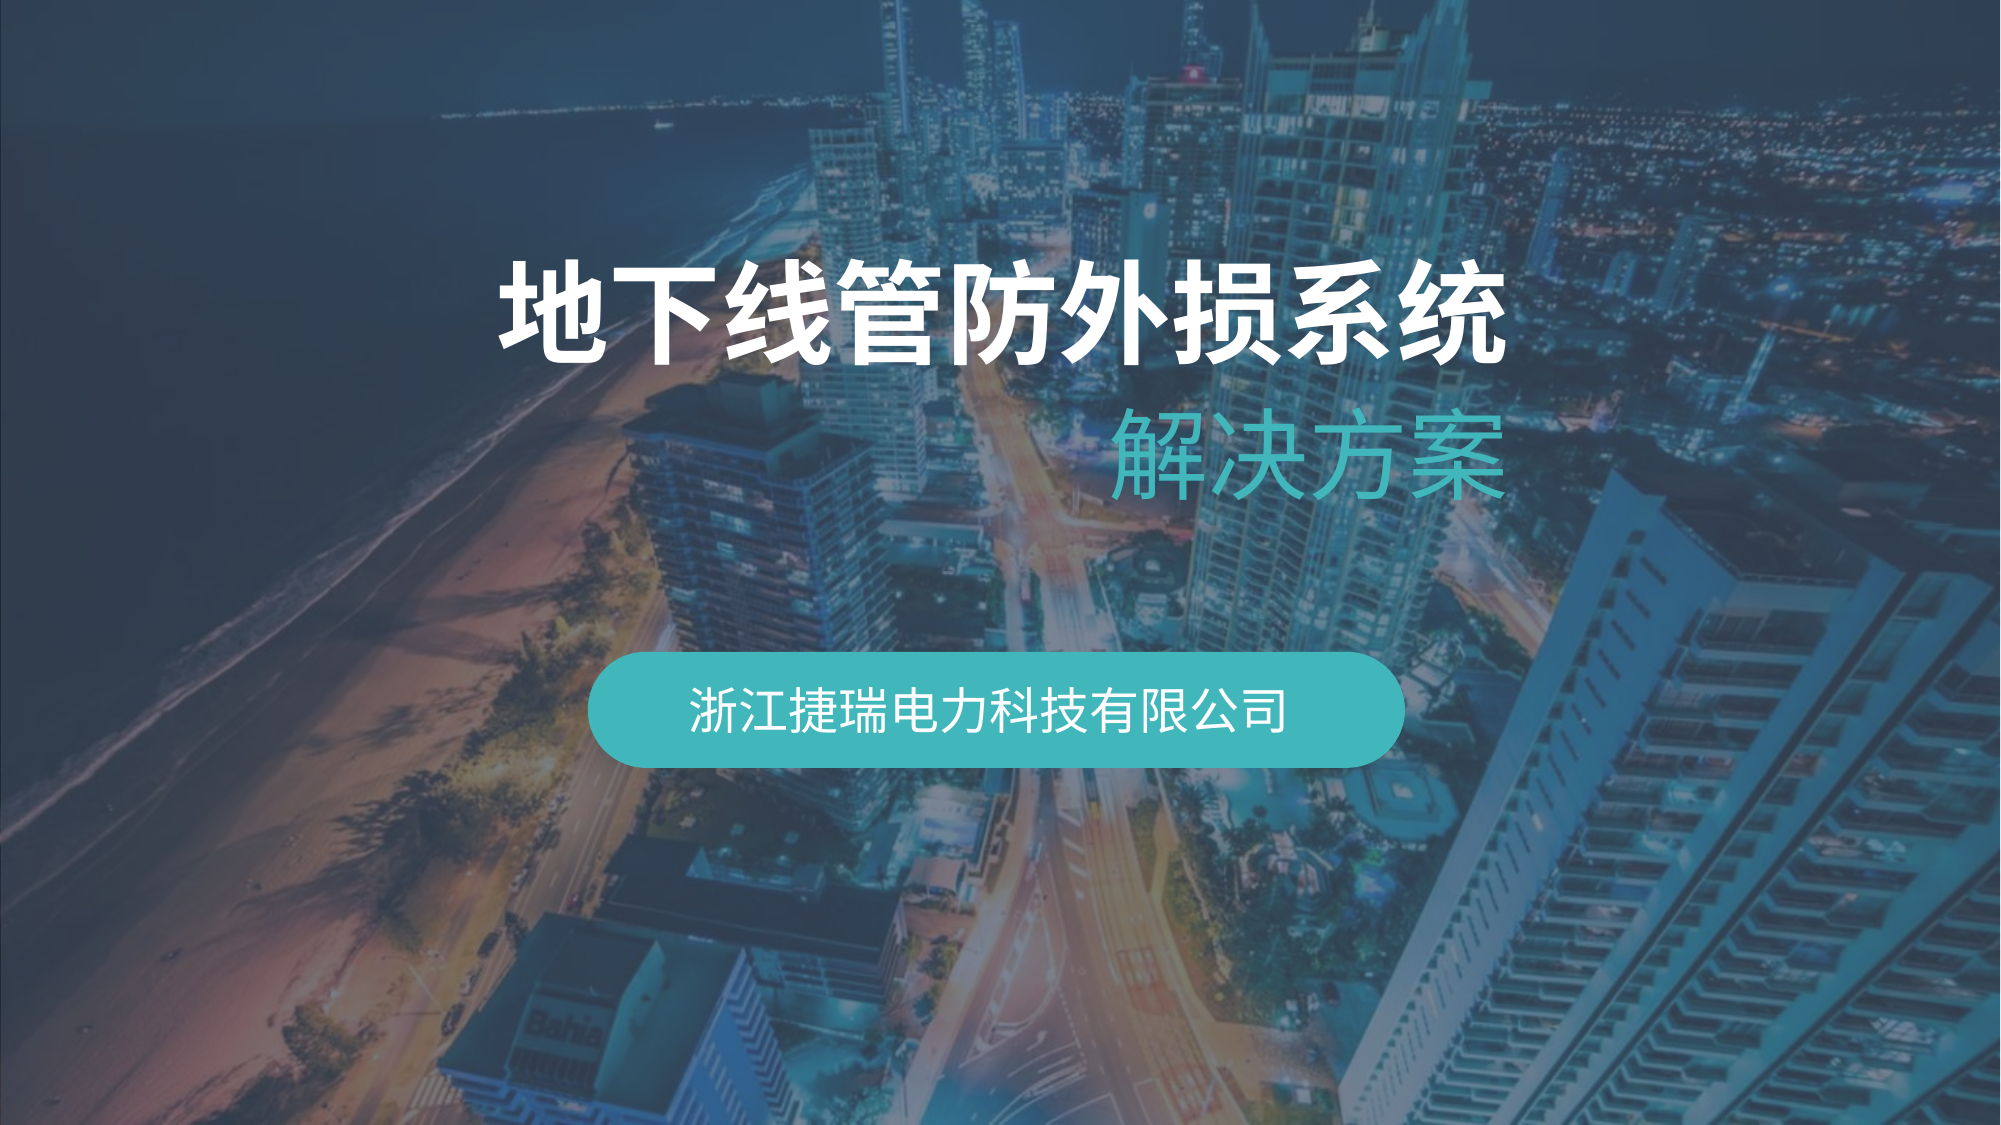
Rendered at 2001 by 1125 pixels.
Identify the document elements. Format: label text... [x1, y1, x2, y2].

text_box 浙江捷瑞电力科技有限公司 [674, 671, 1319, 747]
text_box [0, 0, 2000, 1125]
text_box 解决方案 [273, 384, 1524, 520]
text_box 地下线管防外损系统 [273, 235, 1524, 384]
text_box [587, 651, 1405, 768]
